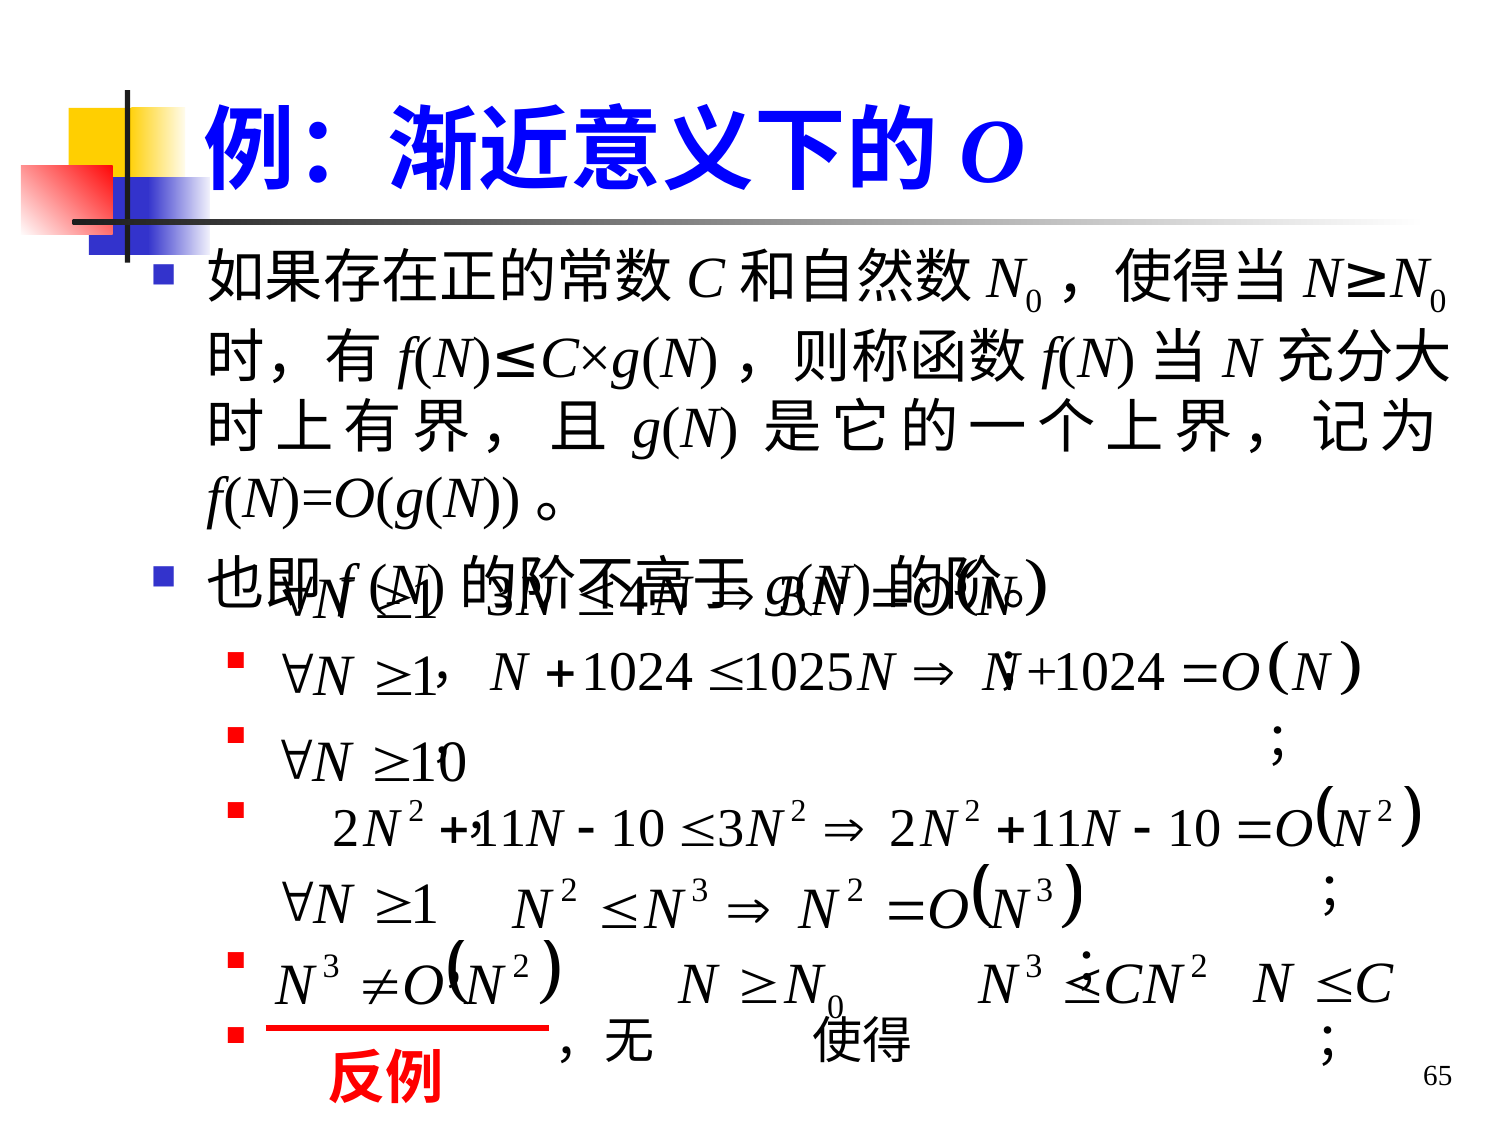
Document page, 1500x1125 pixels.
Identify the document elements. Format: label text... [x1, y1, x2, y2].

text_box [263, 940, 562, 1029]
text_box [966, 940, 1221, 1019]
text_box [265, 564, 447, 634]
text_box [1241, 948, 1408, 1018]
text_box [324, 786, 1424, 869]
list 如果存在正的常数C和自然数N0，使得当N≥N0时，有f(N)≤C×g(N)，则称函数f(N)当N充分大时上有界，且g(N)是它的一个上界，记为f(N)=O(g(N))。 也即f (N)的阶不高于g(N)的阶。 ， ； ， ； ， ； ， ； ，无 使得 ； [135, 231, 1468, 1047]
slide_number 65 [1155, 1024, 1468, 1100]
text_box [263, 727, 479, 797]
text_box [478, 556, 1049, 630]
text_box 反例 [312, 1039, 491, 1118]
title 例：渐近意义下的O [188, 35, 1468, 208]
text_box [666, 944, 853, 1033]
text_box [478, 631, 1369, 723]
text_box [500, 864, 1081, 953]
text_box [265, 869, 447, 938]
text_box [265, 641, 447, 710]
